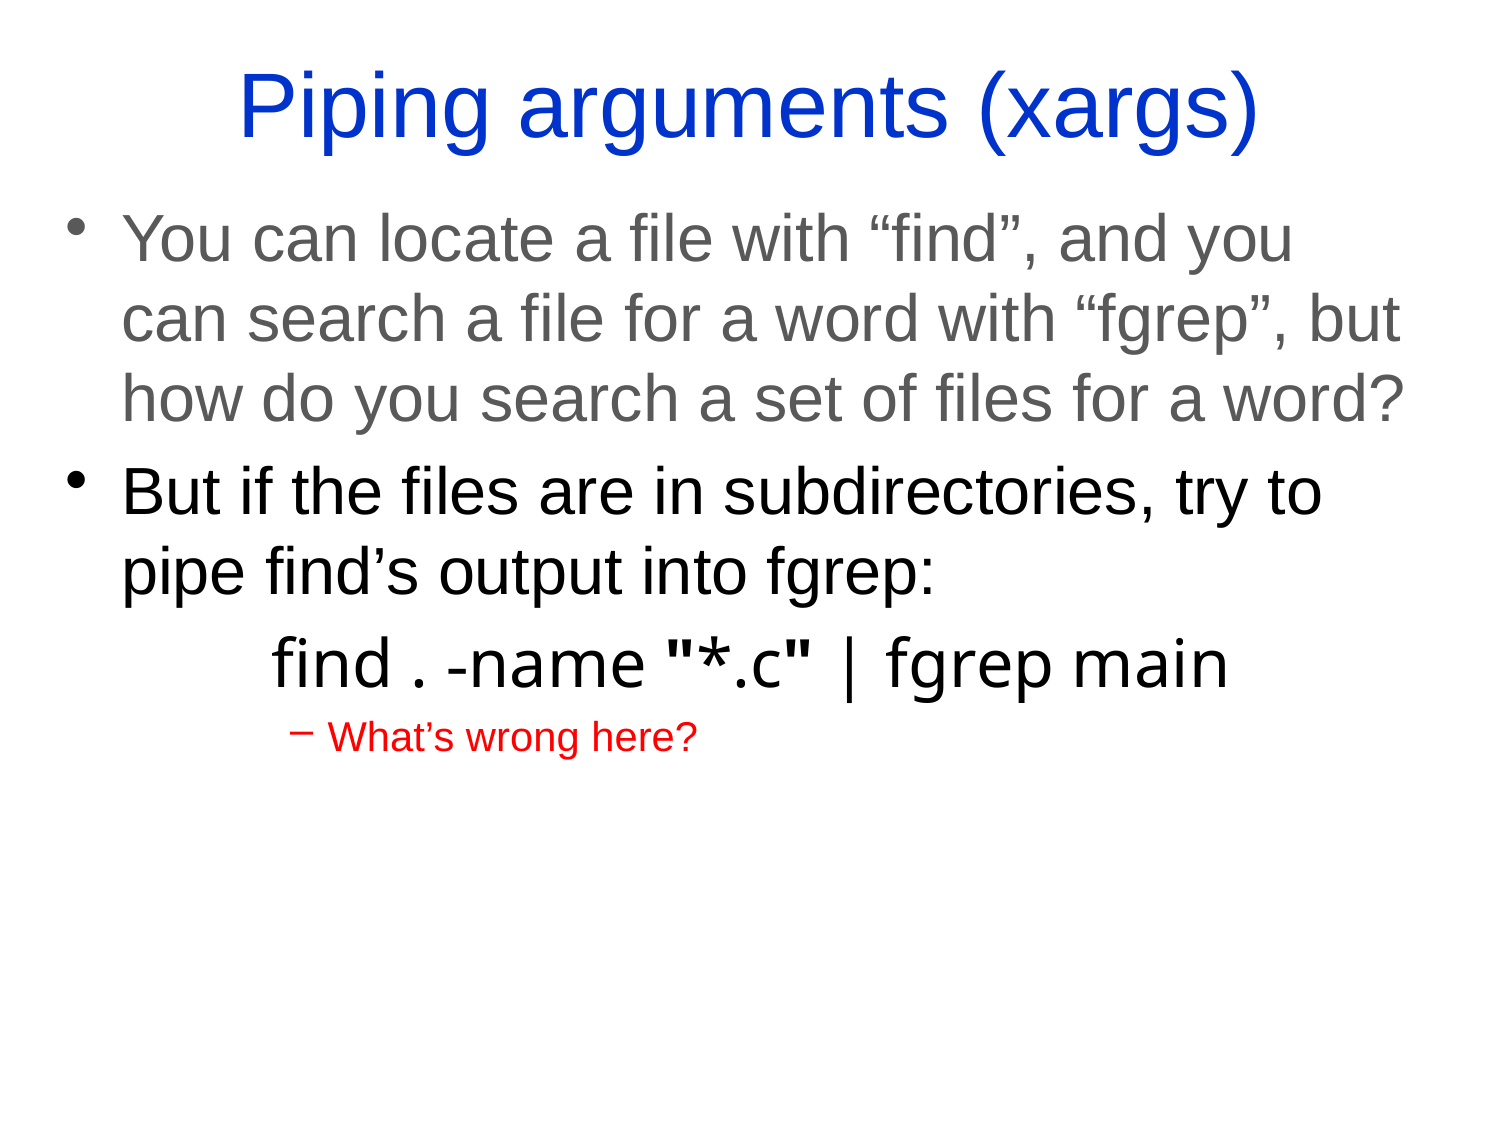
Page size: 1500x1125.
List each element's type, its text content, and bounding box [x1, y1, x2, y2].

list You can locate a file with “find”, and you can search a file for a word with “fgrep”, but how do you search a set of files for a word? But if the files are in subdirectories, try to pipe find’s output into fgrep: find . -name "*.c" | fgrep main What’s wrong here? [49, 186, 1426, 968]
title Piping arguments (xargs) [74, 7, 1426, 186]
